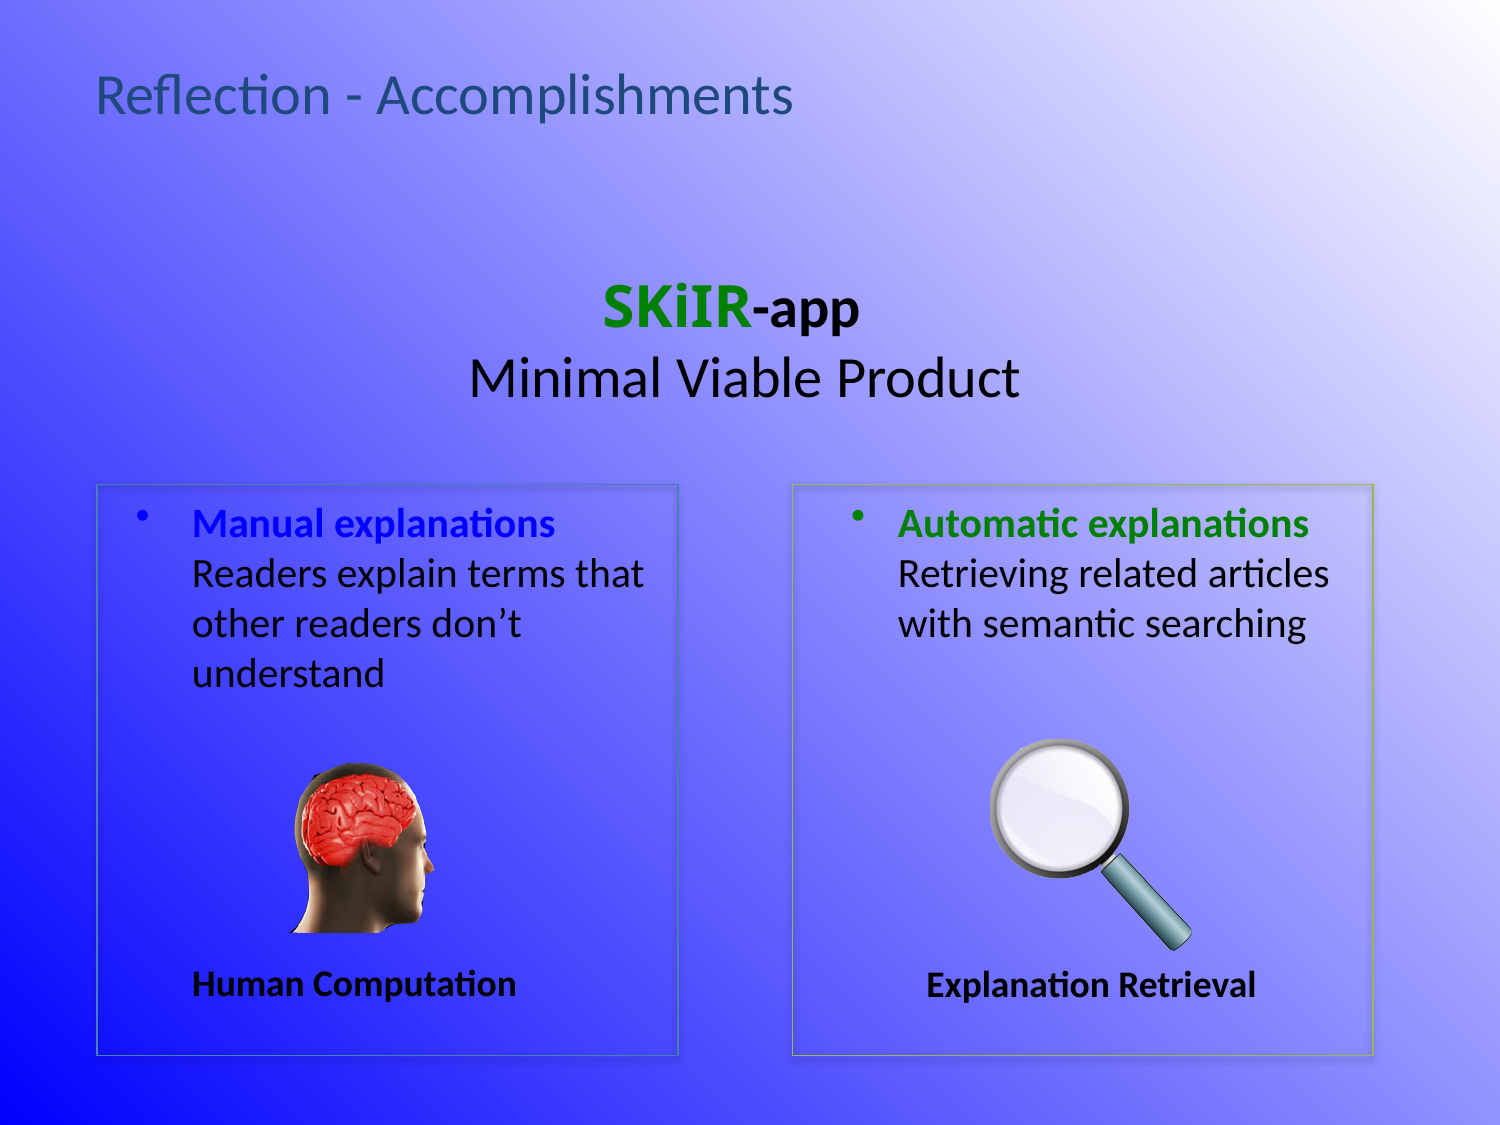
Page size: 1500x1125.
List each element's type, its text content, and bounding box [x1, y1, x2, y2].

text_box Human Computation [177, 951, 533, 1012]
picture [989, 738, 1195, 952]
text_box Automatic explanations Retrieving related articles with semantic searching [836, 488, 1394, 653]
text_box [792, 484, 1374, 1056]
text_box [96, 484, 679, 1056]
text_box Explanation Retrieval [911, 952, 1272, 1012]
text_box Manual explanations Readers explain terms that other readers don’t understand [120, 488, 678, 753]
picture [234, 729, 479, 934]
text_box SKiIR-app Minimal Viable Product [383, 261, 1107, 417]
text_box Reflection - Accomplishments [80, 48, 810, 134]
